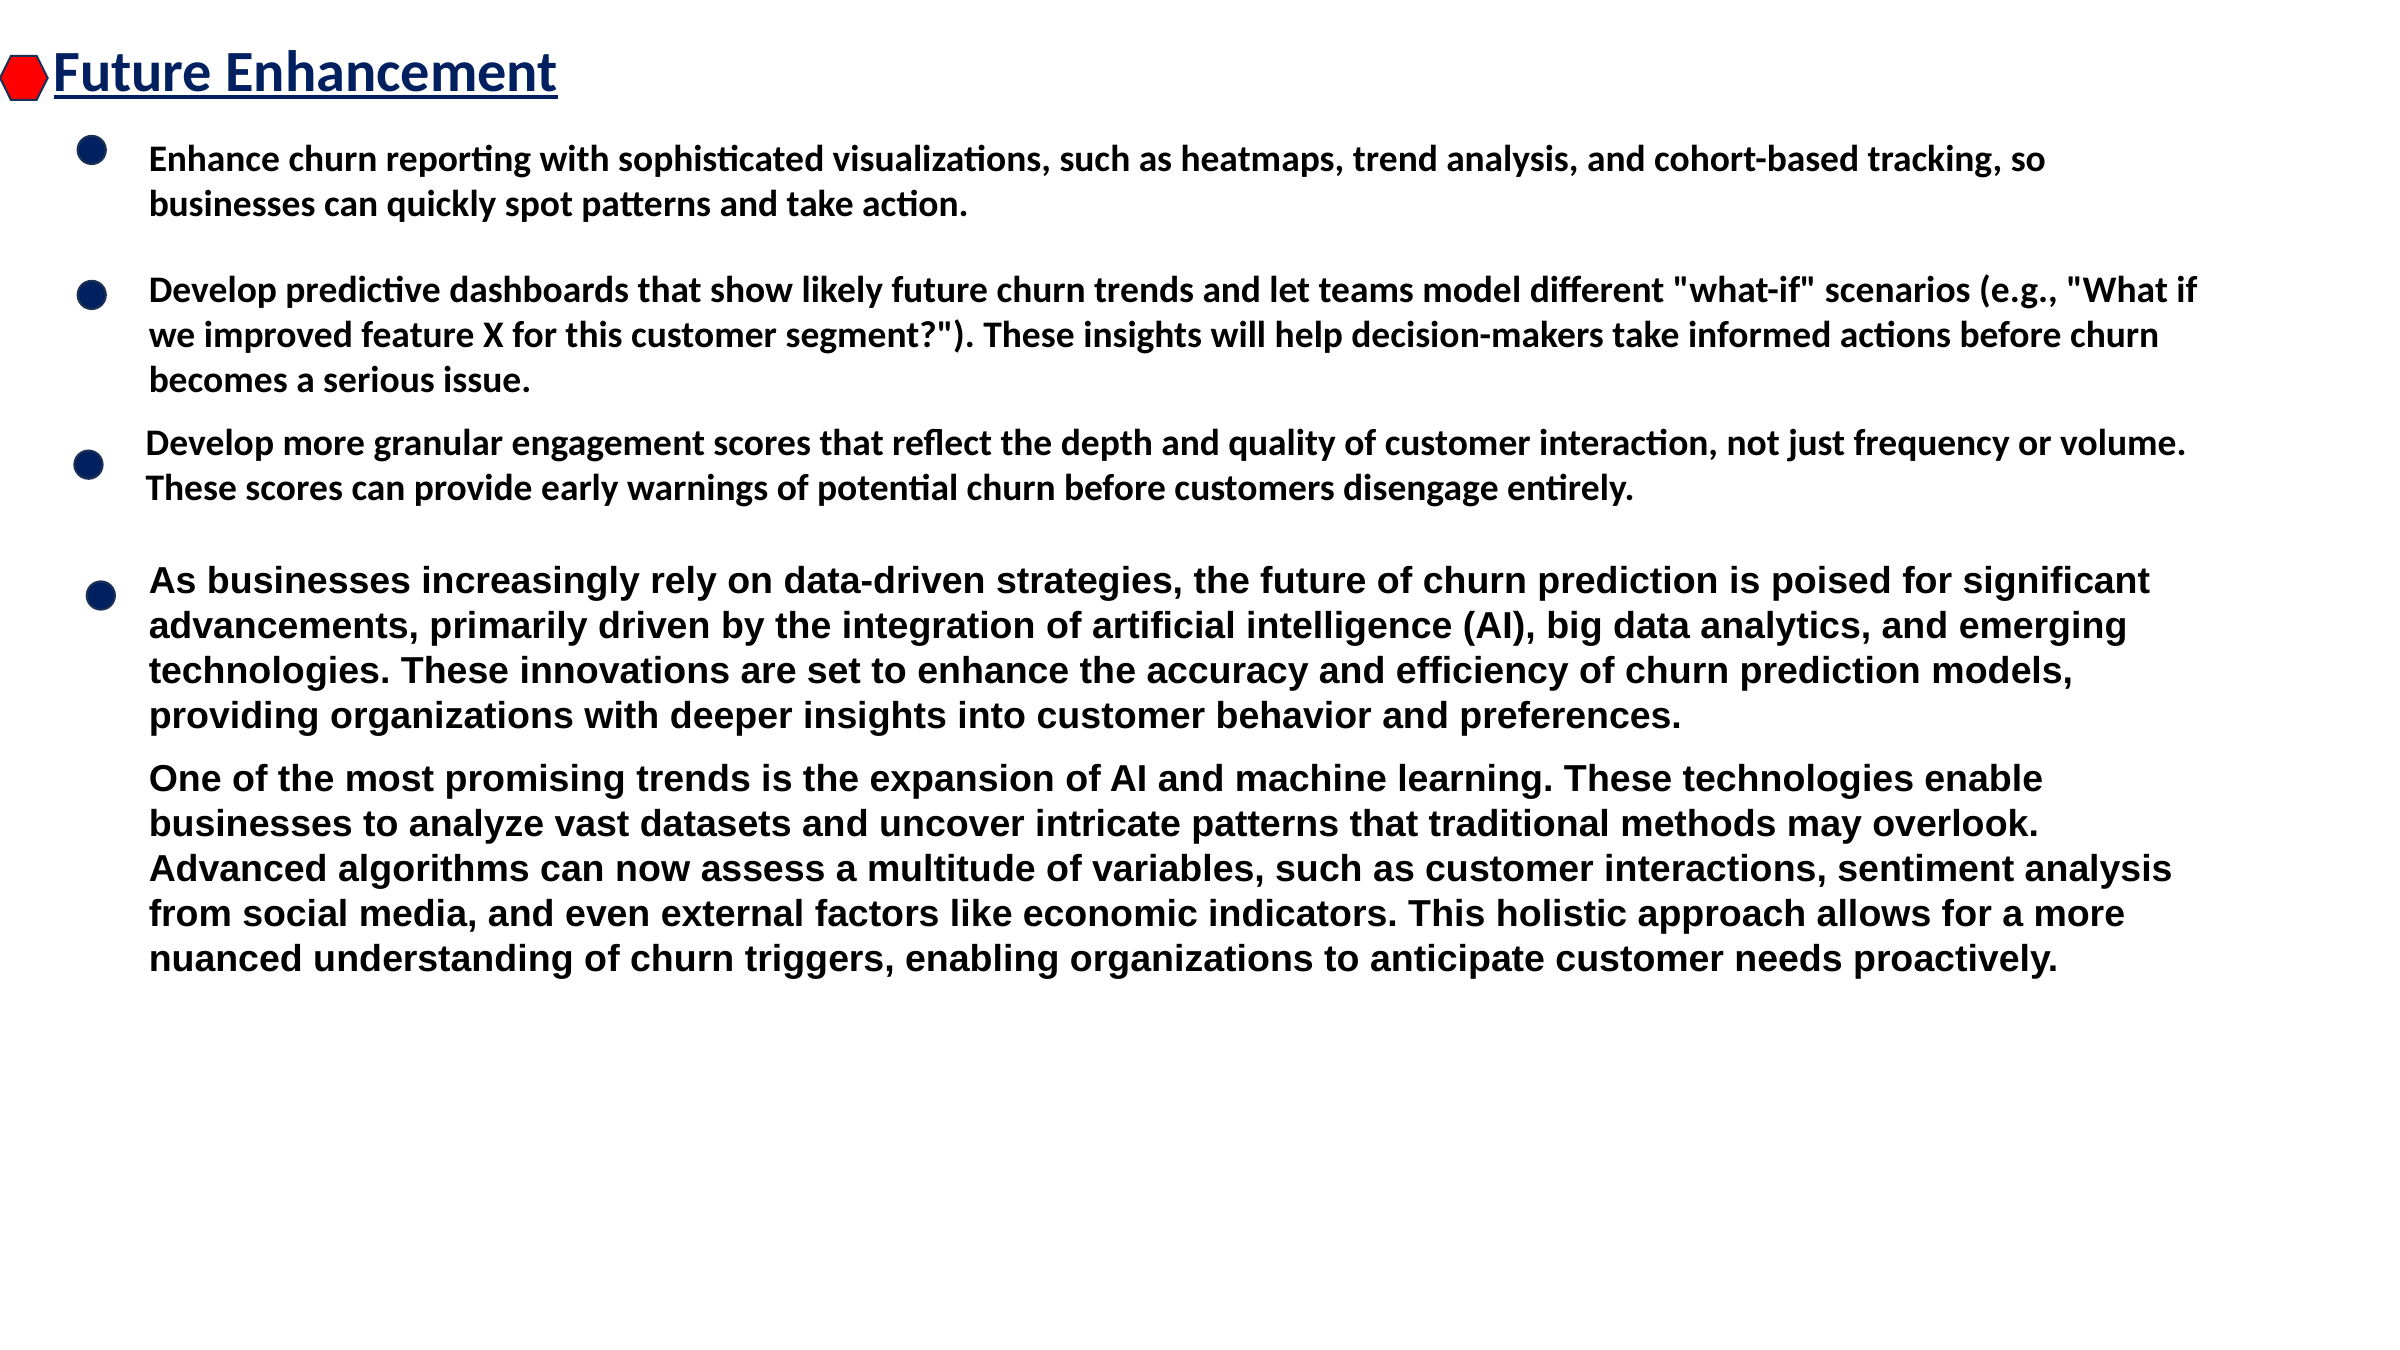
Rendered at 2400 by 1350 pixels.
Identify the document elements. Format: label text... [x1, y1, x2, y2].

text_box Future Enhancement [38, 25, 722, 111]
text_box Develop more granular engagement scores that reflect the depth and quality of customer interaction, not just frequency or volume. These scores can provide early warnings of potential churn before customers disengage entirely. [130, 410, 2229, 515]
text_box [73, 449, 104, 480]
text_box As businesses increasingly rely on data-driven strategies, the future of churn prediction is poised for significant advancements, primarily driven by the integration of artificial intelligence (AI), big data analytics, and emerging technologies. These innovations are set to enhance the accuracy and efficiency of churn prediction models, providing organizations with deeper insights into customer behavior and preferences. One of the most promising trends is the expansion of AI and machine learning. These technologies enable businesses to analyze vast datasets and uncover intricate patterns that traditional methods may overlook. Advanced algorithms can now assess a multitude of variables, such as customer interactions, sentiment analysis from social media, and even external factors like economic indicators. This holistic approach allows for a more nuanced understanding of churn triggers, enabling organizations to anticipate customer needs proactively. [134, 548, 2233, 987]
text_box [85, 580, 116, 611]
text_box [0, 54, 49, 101]
text_box Enhance churn reporting with sophisticated visualizations, such as heatmaps, trend analysis, and cohort-based tracking, so businesses can quickly spot patterns and take action. [134, 127, 2233, 232]
text_box [76, 134, 107, 166]
text_box [76, 279, 107, 311]
text_box Develop predictive dashboards that show likely future churn trends and let teams model different "what-if" scenarios (e.g., "What if we improved feature X for this customer segment?"). These insights will help decision-makers take informed actions before churn becomes a serious issue. [134, 258, 2233, 408]
